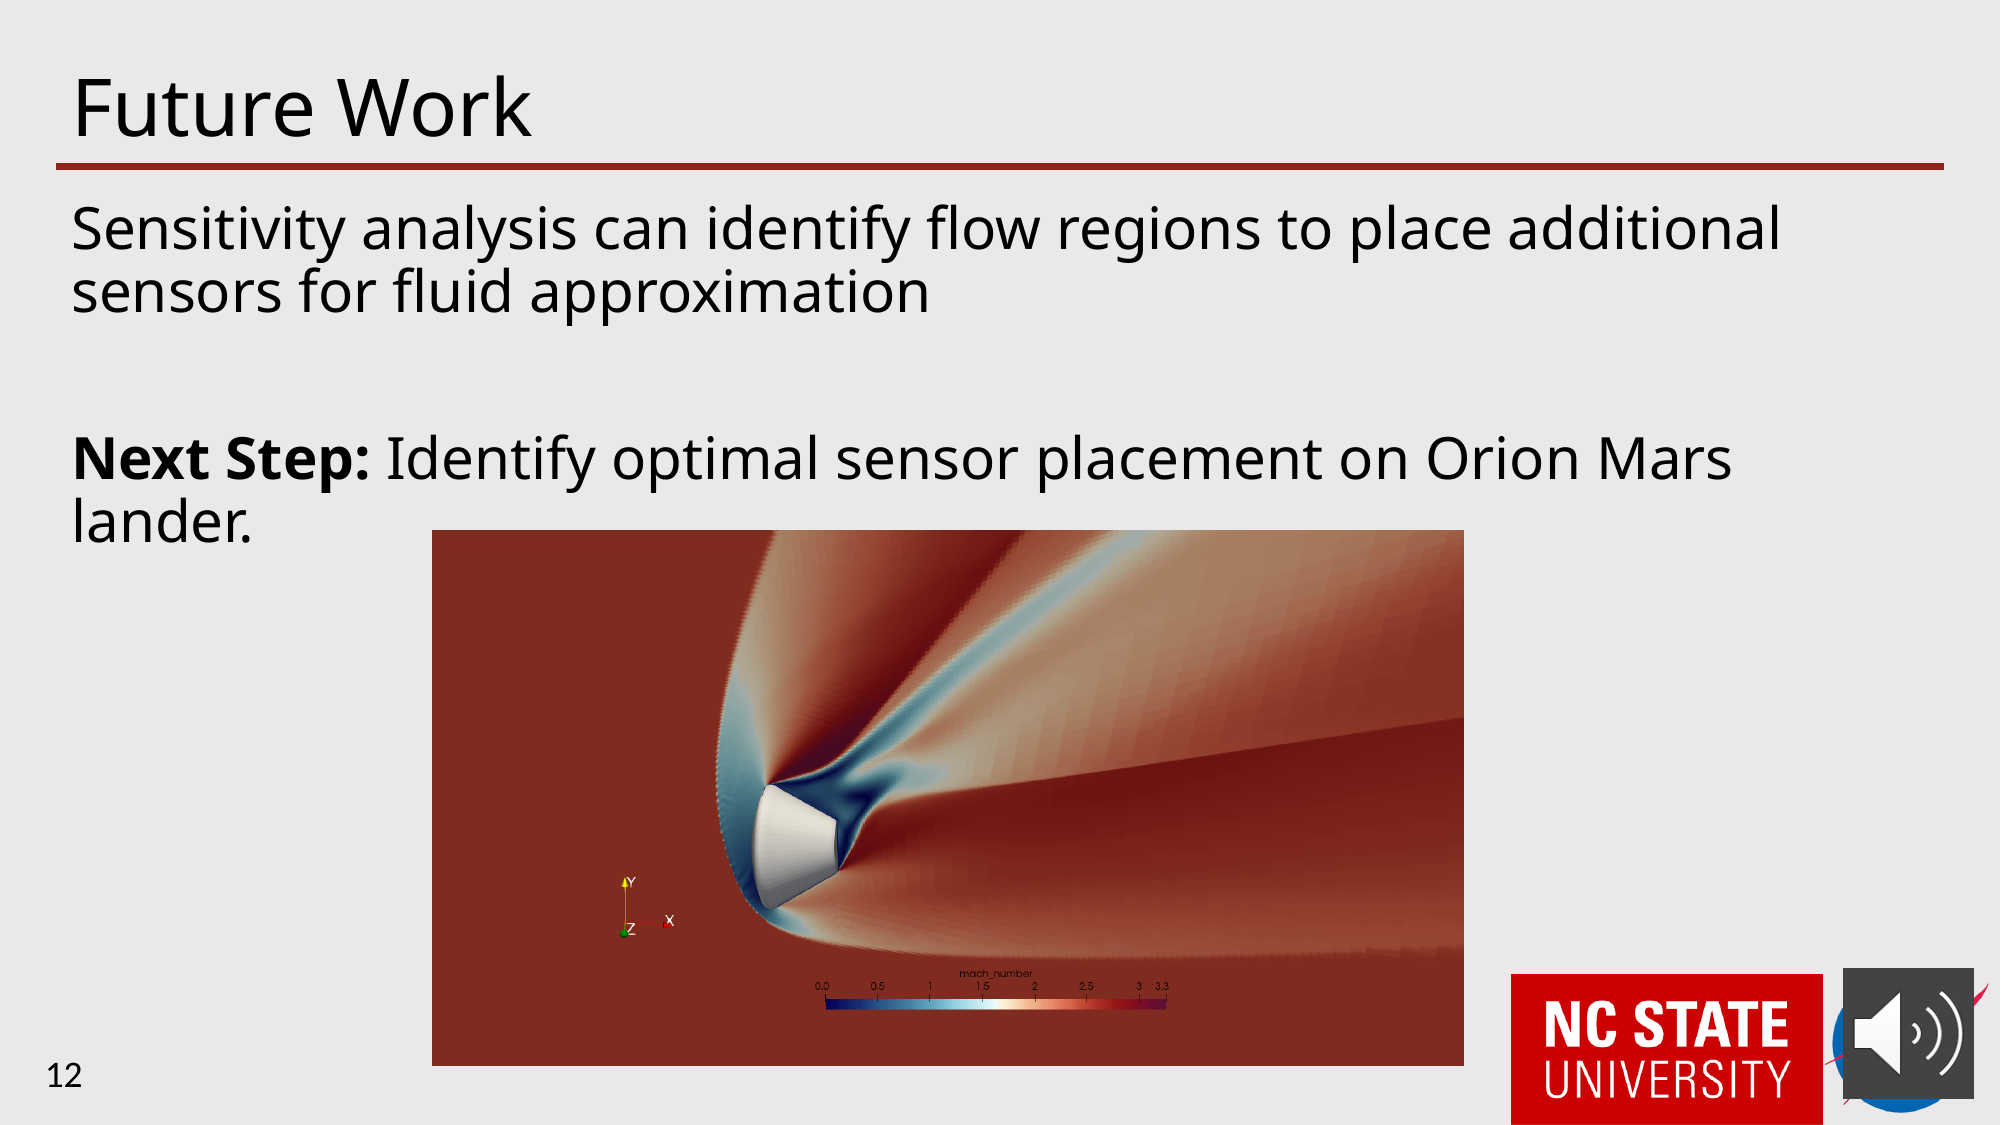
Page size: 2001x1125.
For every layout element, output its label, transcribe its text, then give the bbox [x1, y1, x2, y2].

picture [432, 530, 1464, 1066]
picture [1511, 966, 1992, 1125]
title Future Work [56, 59, 1944, 162]
list Sensitivity analysis can identify flow regions to place additional sensors for fluid approximation Next Step: Identify optimal sensor placement on Orion Mars lander. [56, 192, 1944, 1009]
slide_number 12 [29, 1042, 137, 1103]
